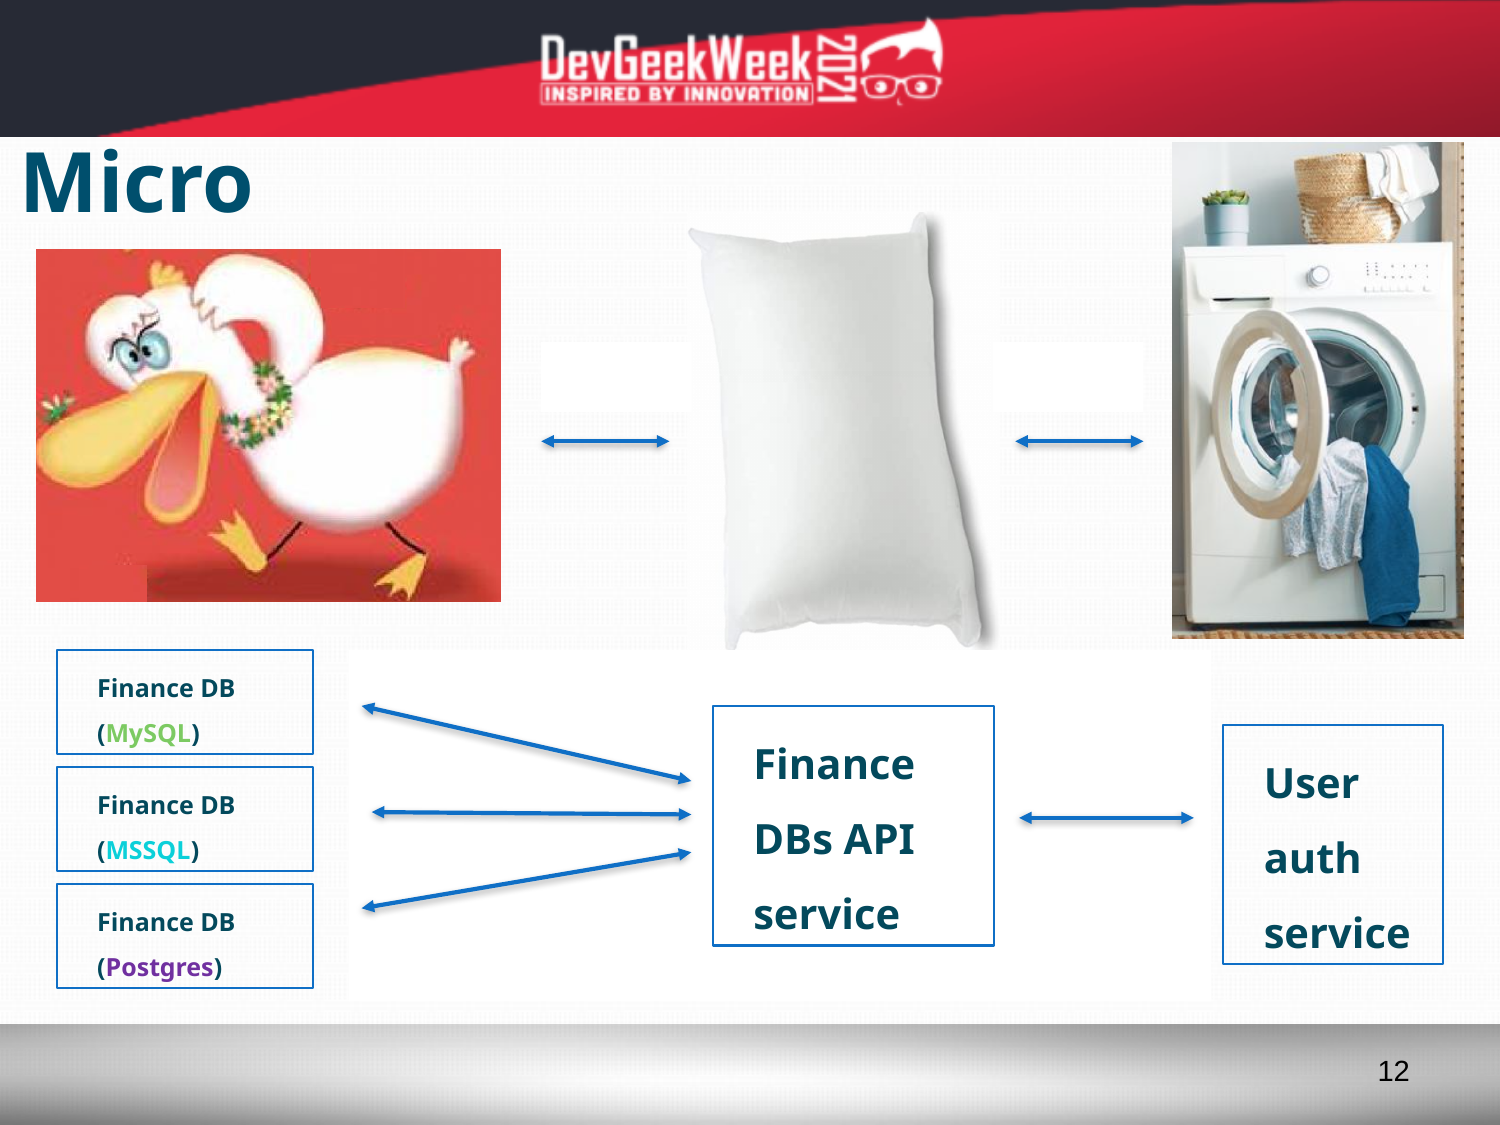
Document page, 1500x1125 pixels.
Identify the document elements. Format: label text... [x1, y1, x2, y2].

slide_number 12 [1359, 1039, 1426, 1104]
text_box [348, 649, 1212, 1002]
picture [0, 0, 1500, 1125]
title Micro [4, 53, 1020, 246]
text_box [56, 649, 346, 986]
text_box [540, 209, 1144, 647]
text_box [1212, 649, 1444, 986]
